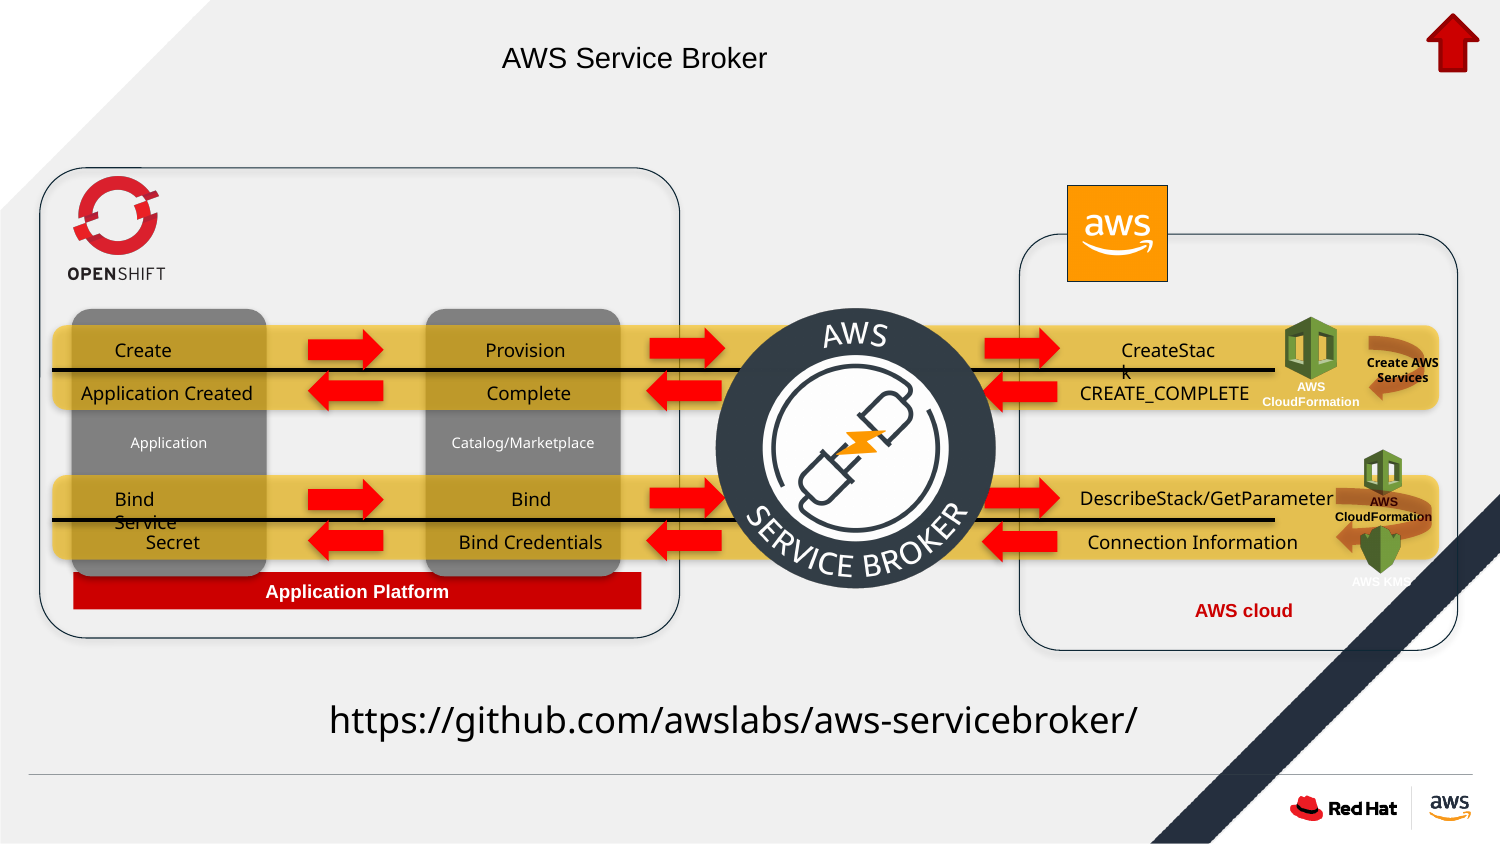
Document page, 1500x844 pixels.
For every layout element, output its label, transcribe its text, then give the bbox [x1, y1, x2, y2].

text_box https://github.com/awslabs/aws-servicebroker/ [314, 689, 1155, 792]
title AWS Service Broker [487, 31, 1283, 121]
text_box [1019, 184, 1458, 651]
text_box [1426, 13, 1480, 73]
picture [0, 0, 1500, 844]
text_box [39, 167, 680, 639]
